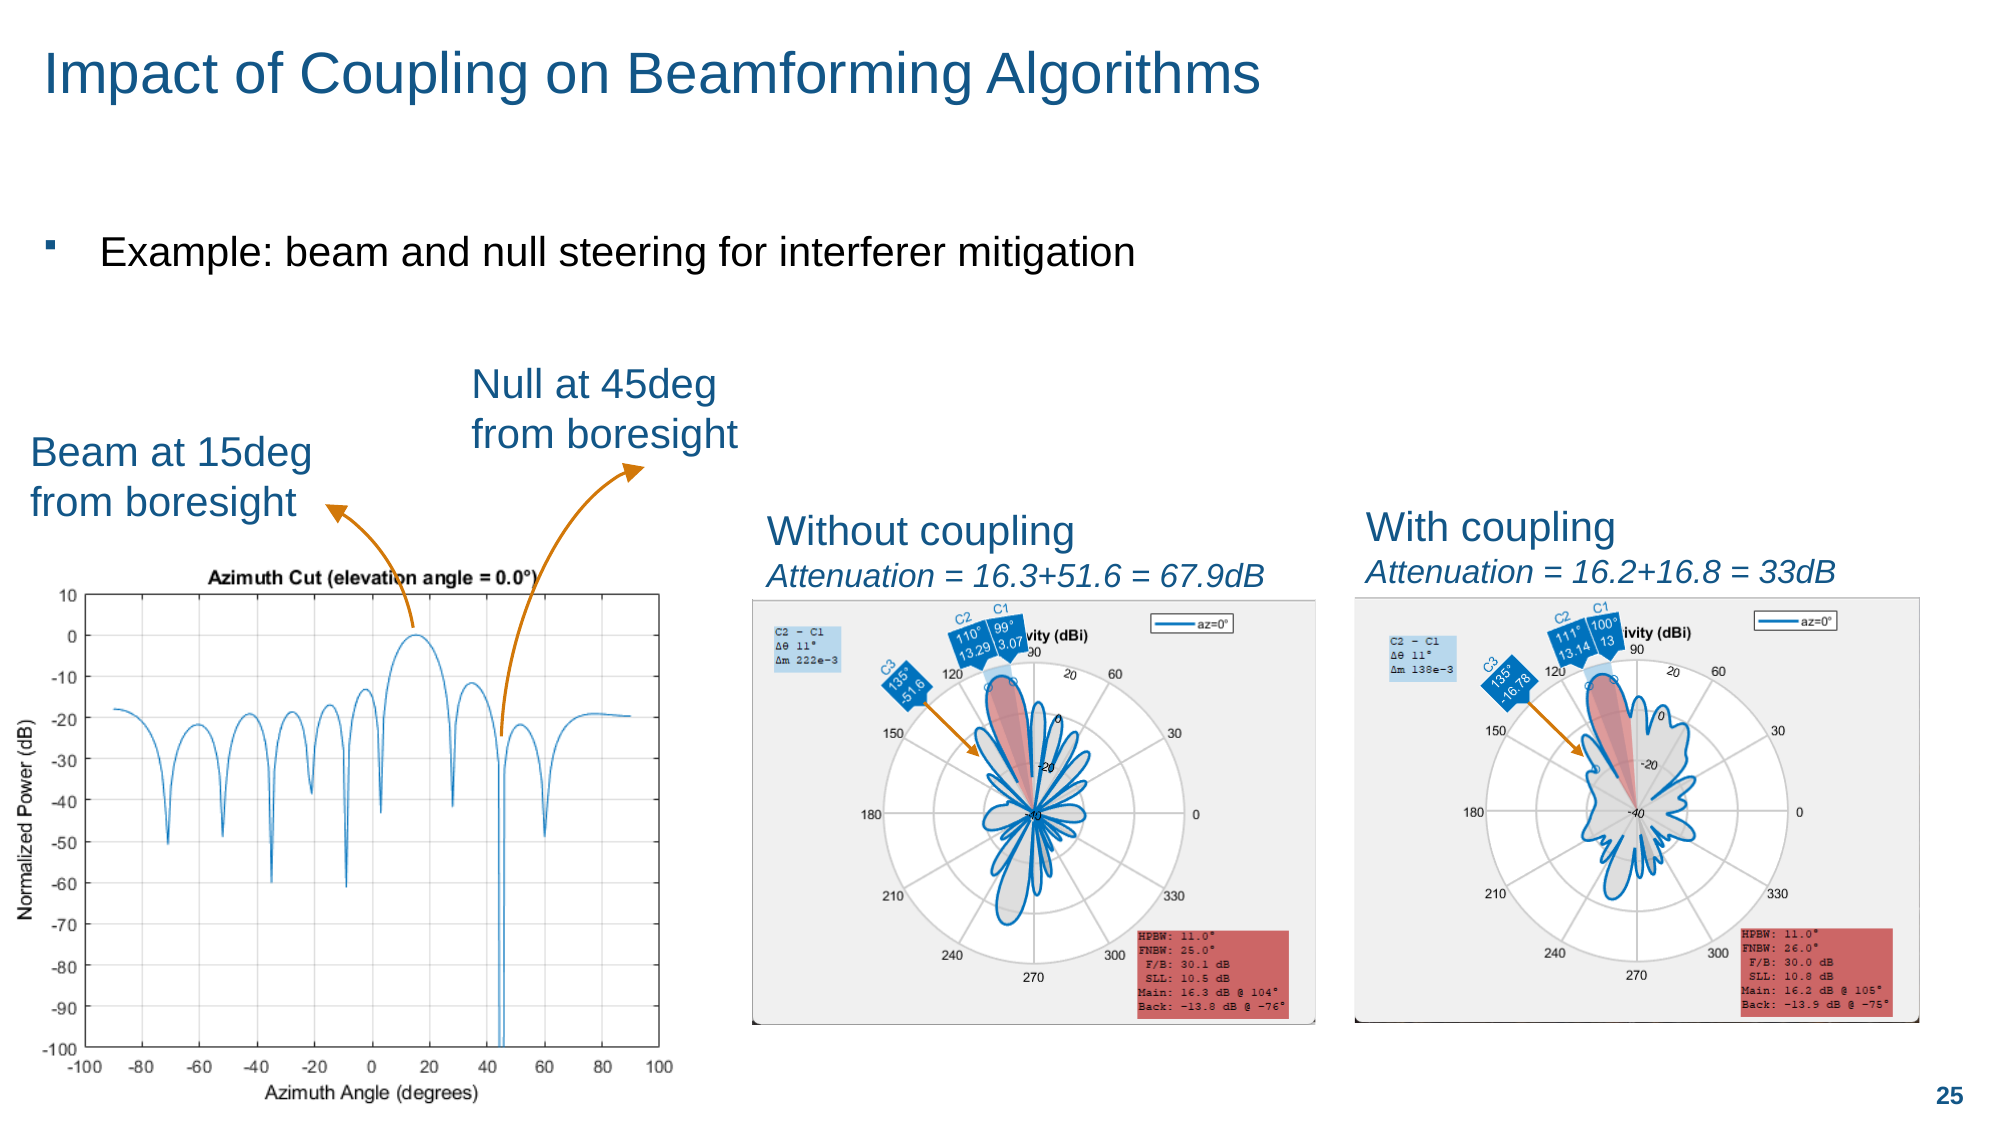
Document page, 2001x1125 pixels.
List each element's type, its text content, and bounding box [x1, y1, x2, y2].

text_box [311, 532, 388, 560]
list Example: beam and null steering for interferer mitigation [28, 216, 1613, 1012]
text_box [751, 496, 1316, 1026]
text_box Null at 45deg from boresight [456, 349, 782, 464]
title Impact of Coupling on Beamforming Algorithms [28, 28, 2000, 191]
picture [4, 562, 685, 1107]
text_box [1350, 492, 1920, 1024]
text_box [546, 464, 645, 560]
text_box Beam at 15deg from boresight [15, 417, 373, 532]
